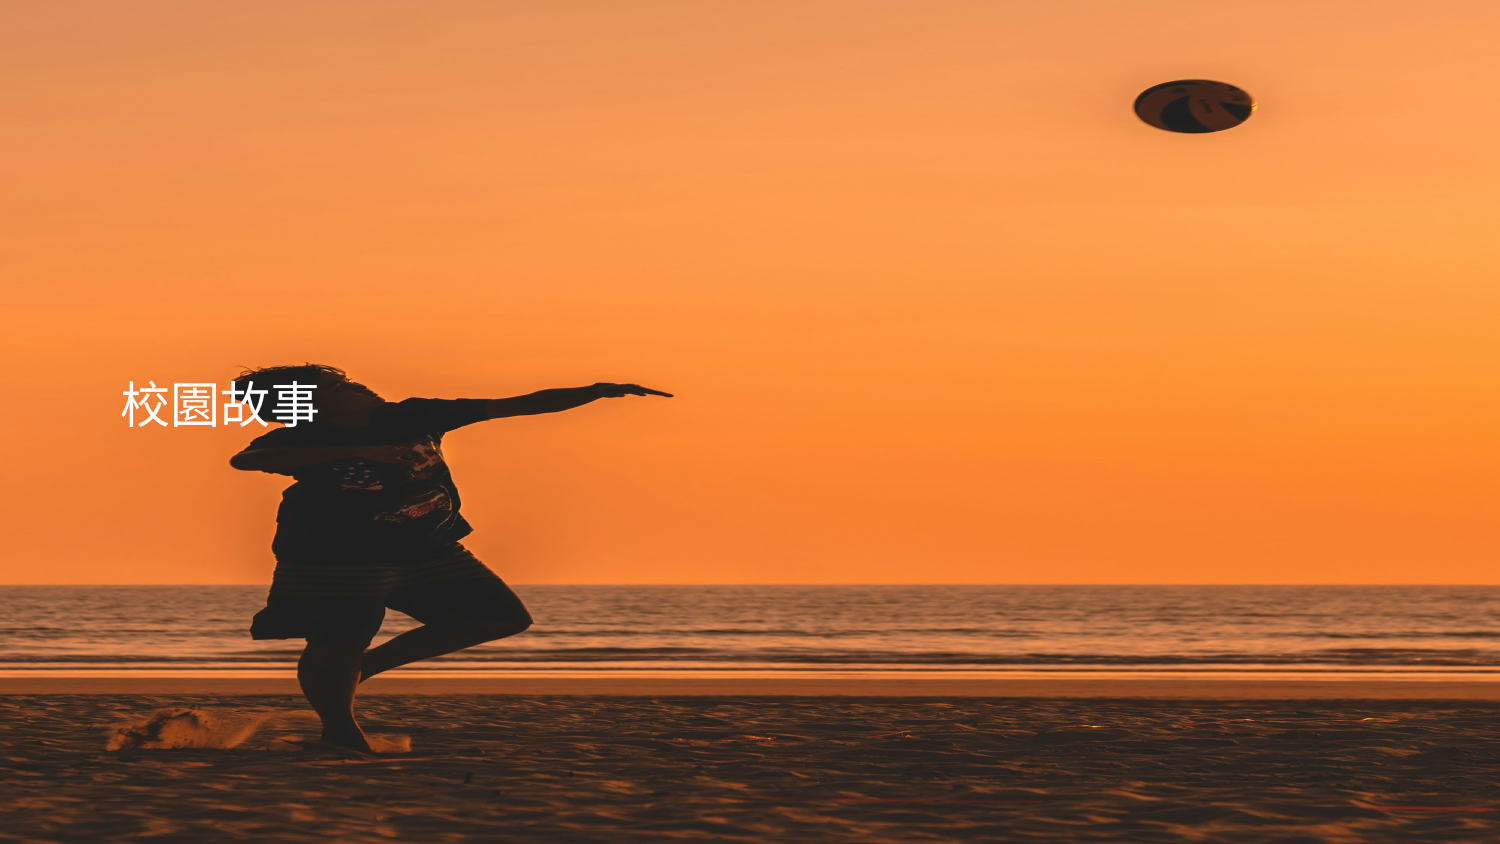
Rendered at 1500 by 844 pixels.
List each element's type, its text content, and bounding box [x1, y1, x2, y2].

title 校園故事 [105, 324, 616, 449]
picture [0, 0, 1500, 844]
